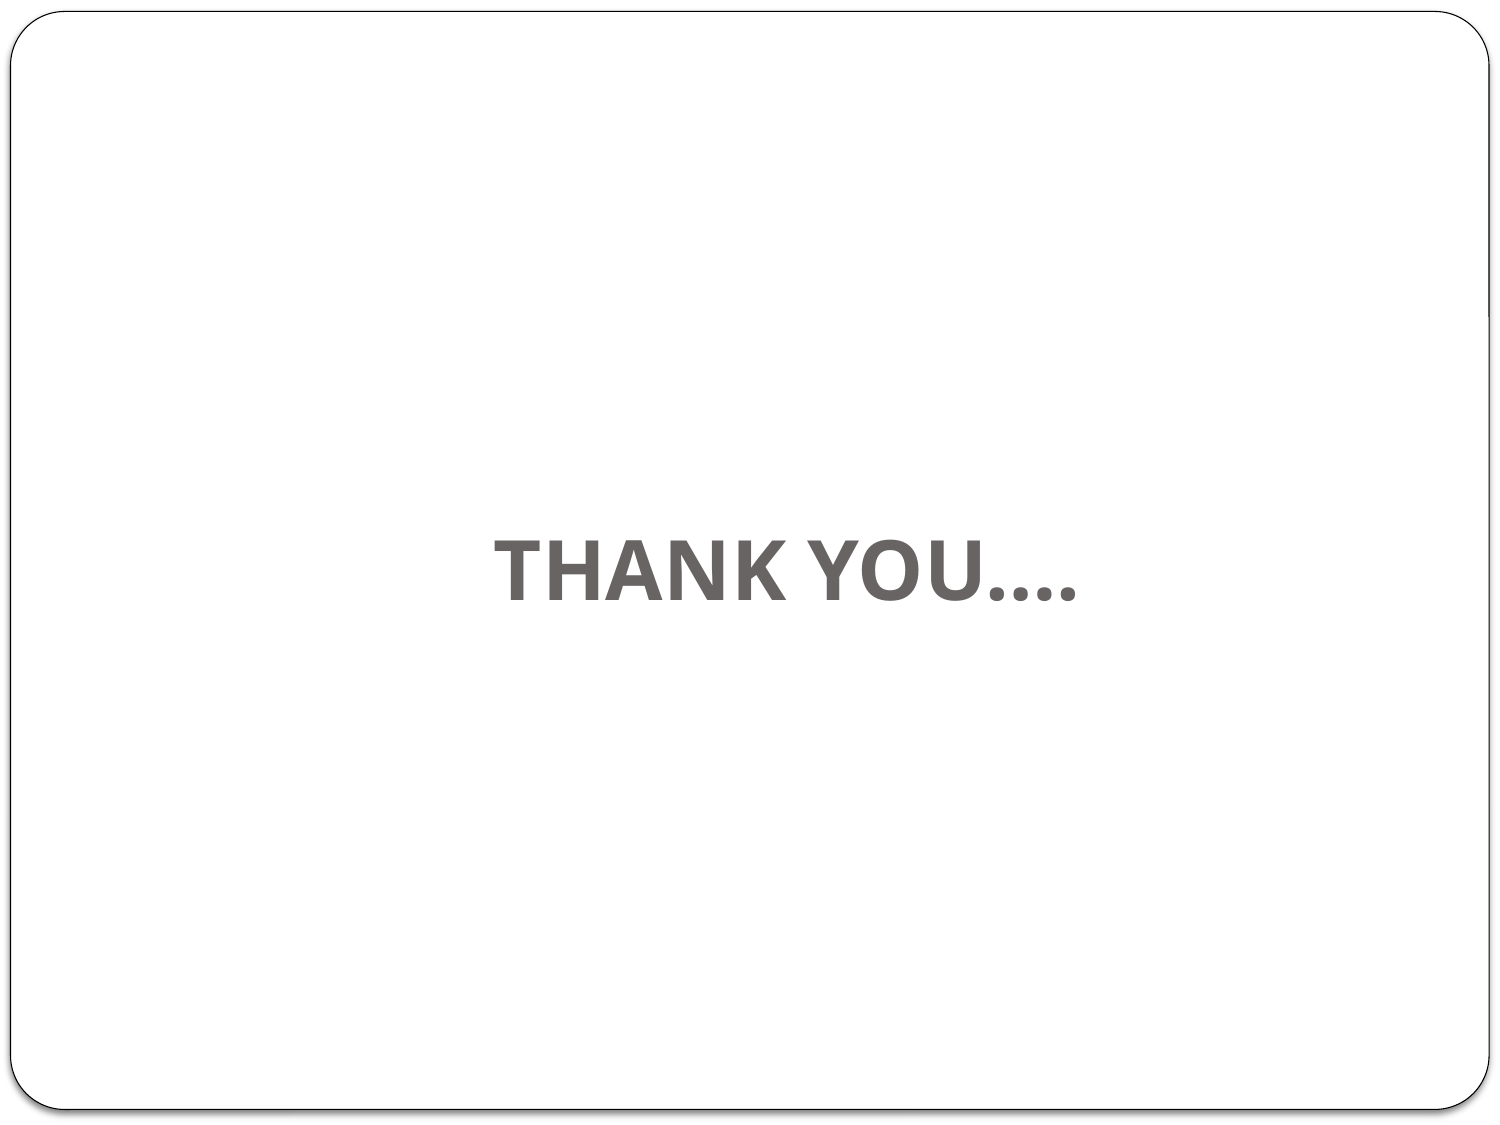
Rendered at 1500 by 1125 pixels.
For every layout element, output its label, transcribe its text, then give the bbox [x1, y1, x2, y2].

title THANK YOU…. [150, 444, 1425, 632]
